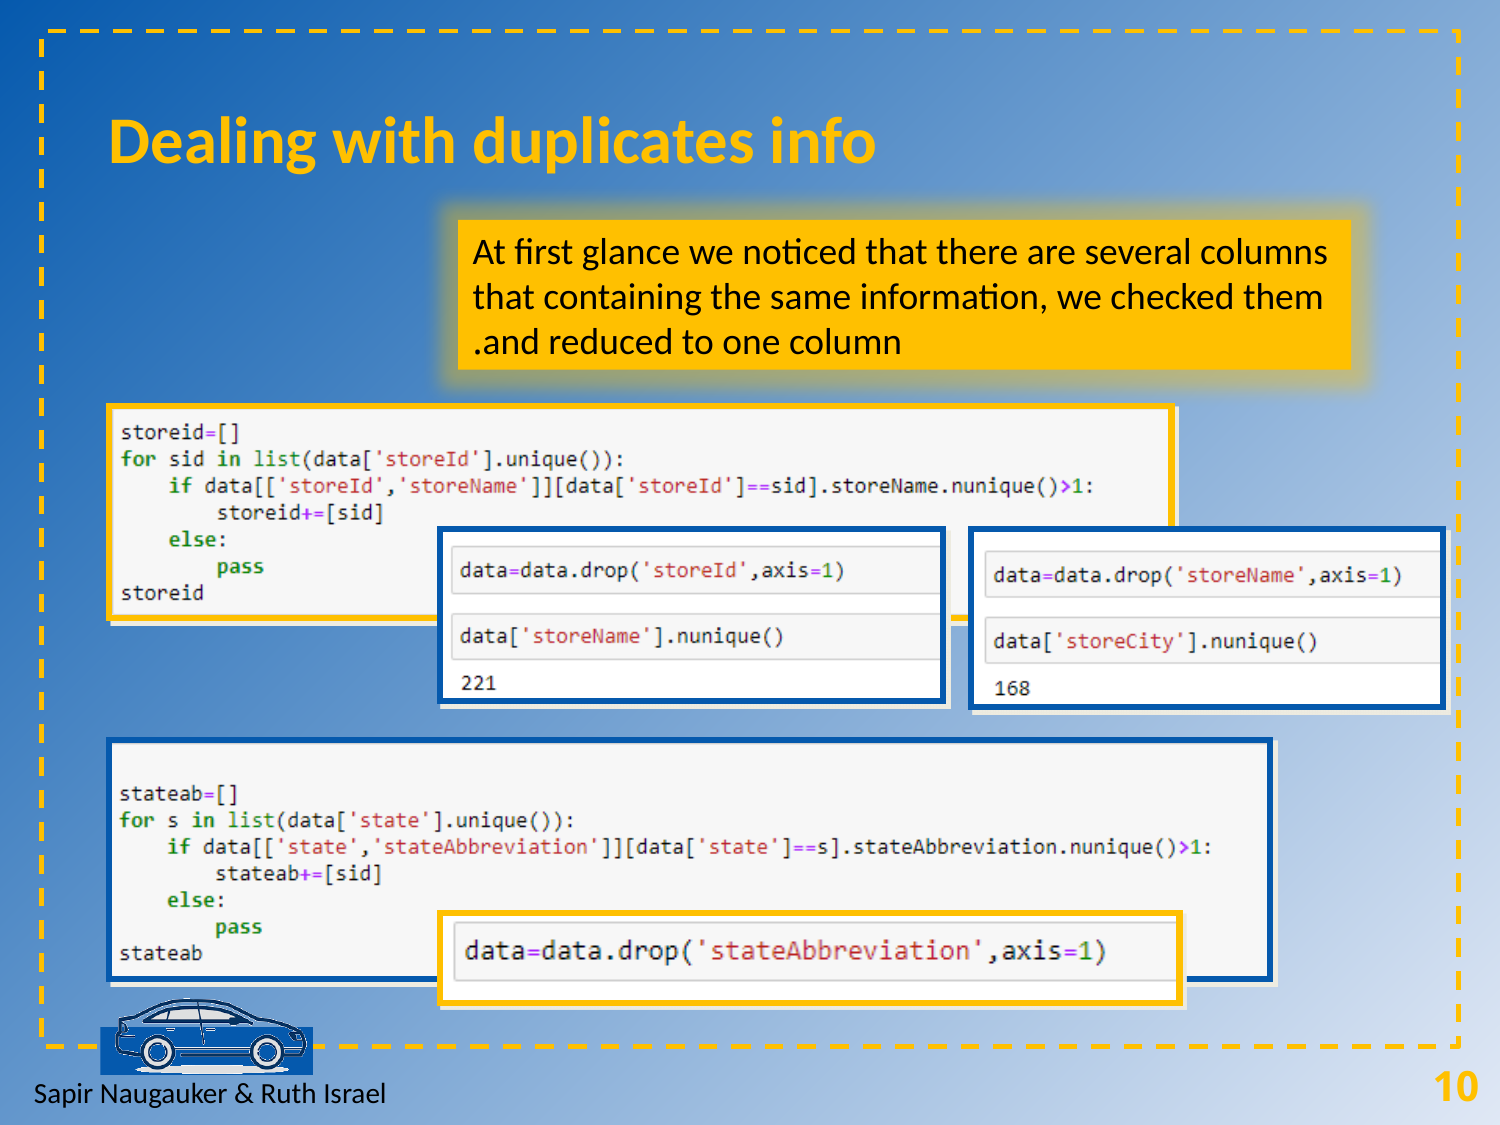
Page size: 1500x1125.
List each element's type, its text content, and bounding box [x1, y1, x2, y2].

text_box 10 [1411, 1052, 1494, 1117]
picture [111, 408, 1441, 705]
list Dealing with duplicates info [76, 90, 975, 209]
text_box At first glance we noticed that there are several columns that containing the same information, we checked them and reduced to one column. [458, 219, 1352, 370]
picture [111, 742, 1268, 1000]
picture [100, 989, 321, 1075]
